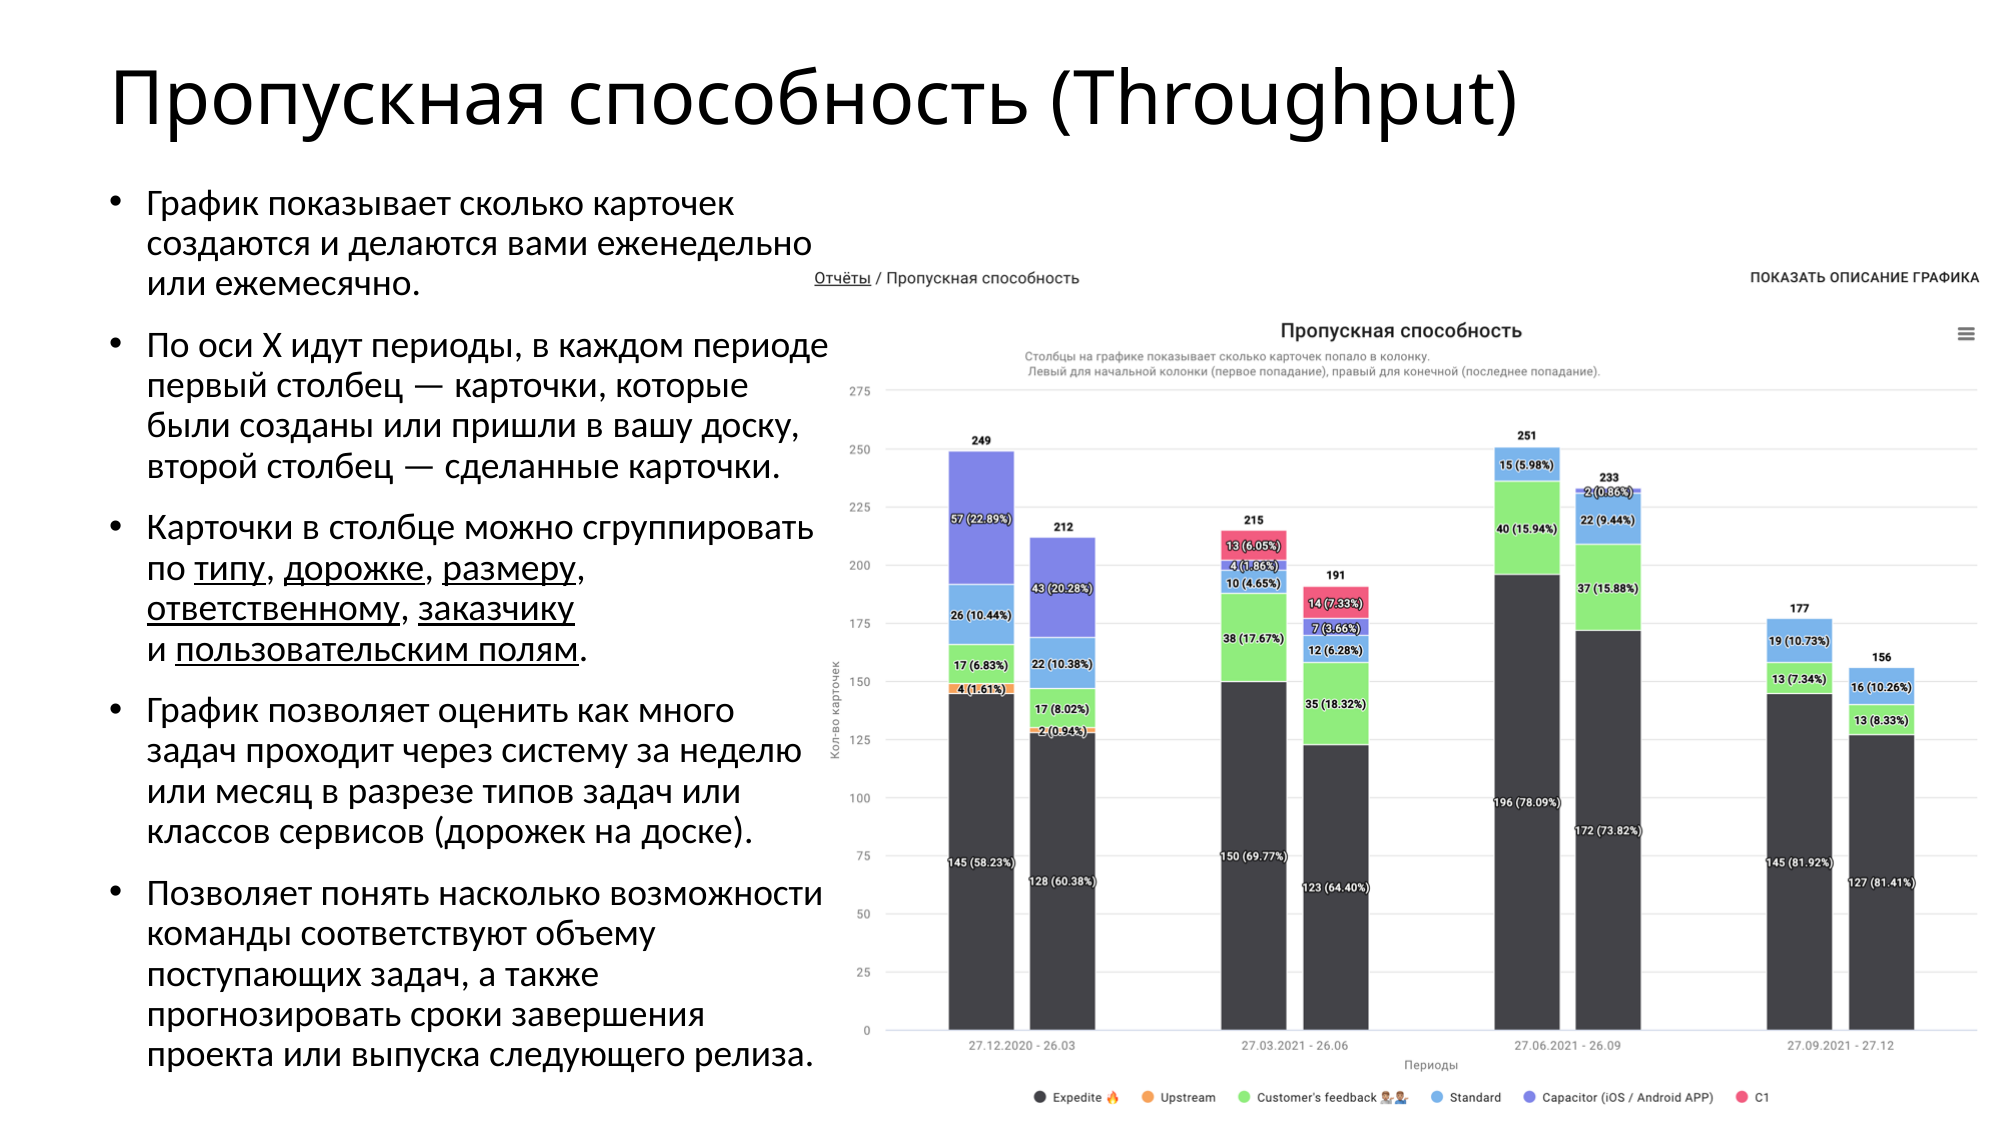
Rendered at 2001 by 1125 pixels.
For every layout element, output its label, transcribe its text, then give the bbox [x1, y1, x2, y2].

list График показывает сколько карточек создаются и делаются вами еженедельно или ежемесячно. По оси X идут периоды, в каждом периоде первый столбец — карточки, которые были созданы или пришли в вашу доску, второй столбец — сделанные карточки. Карточки в столбце можно сгруппировать по типу, дорожке, размеру, ответственному, заказчику и пользовательским полям. График позволяет оценить как много задач проходит через систему за неделю или месяц в разрезе типов задач или классов сервисов (дорожек на доске). Позволяет понять насколько возможности команды соответствуют объему поступающих задач, а также прогнозировать сроки завершения проекта или выпуска следующего релиза. [94, 175, 846, 1066]
title Пропускная способность (Throughput) [94, 42, 1741, 158]
picture [802, 252, 2000, 1125]
